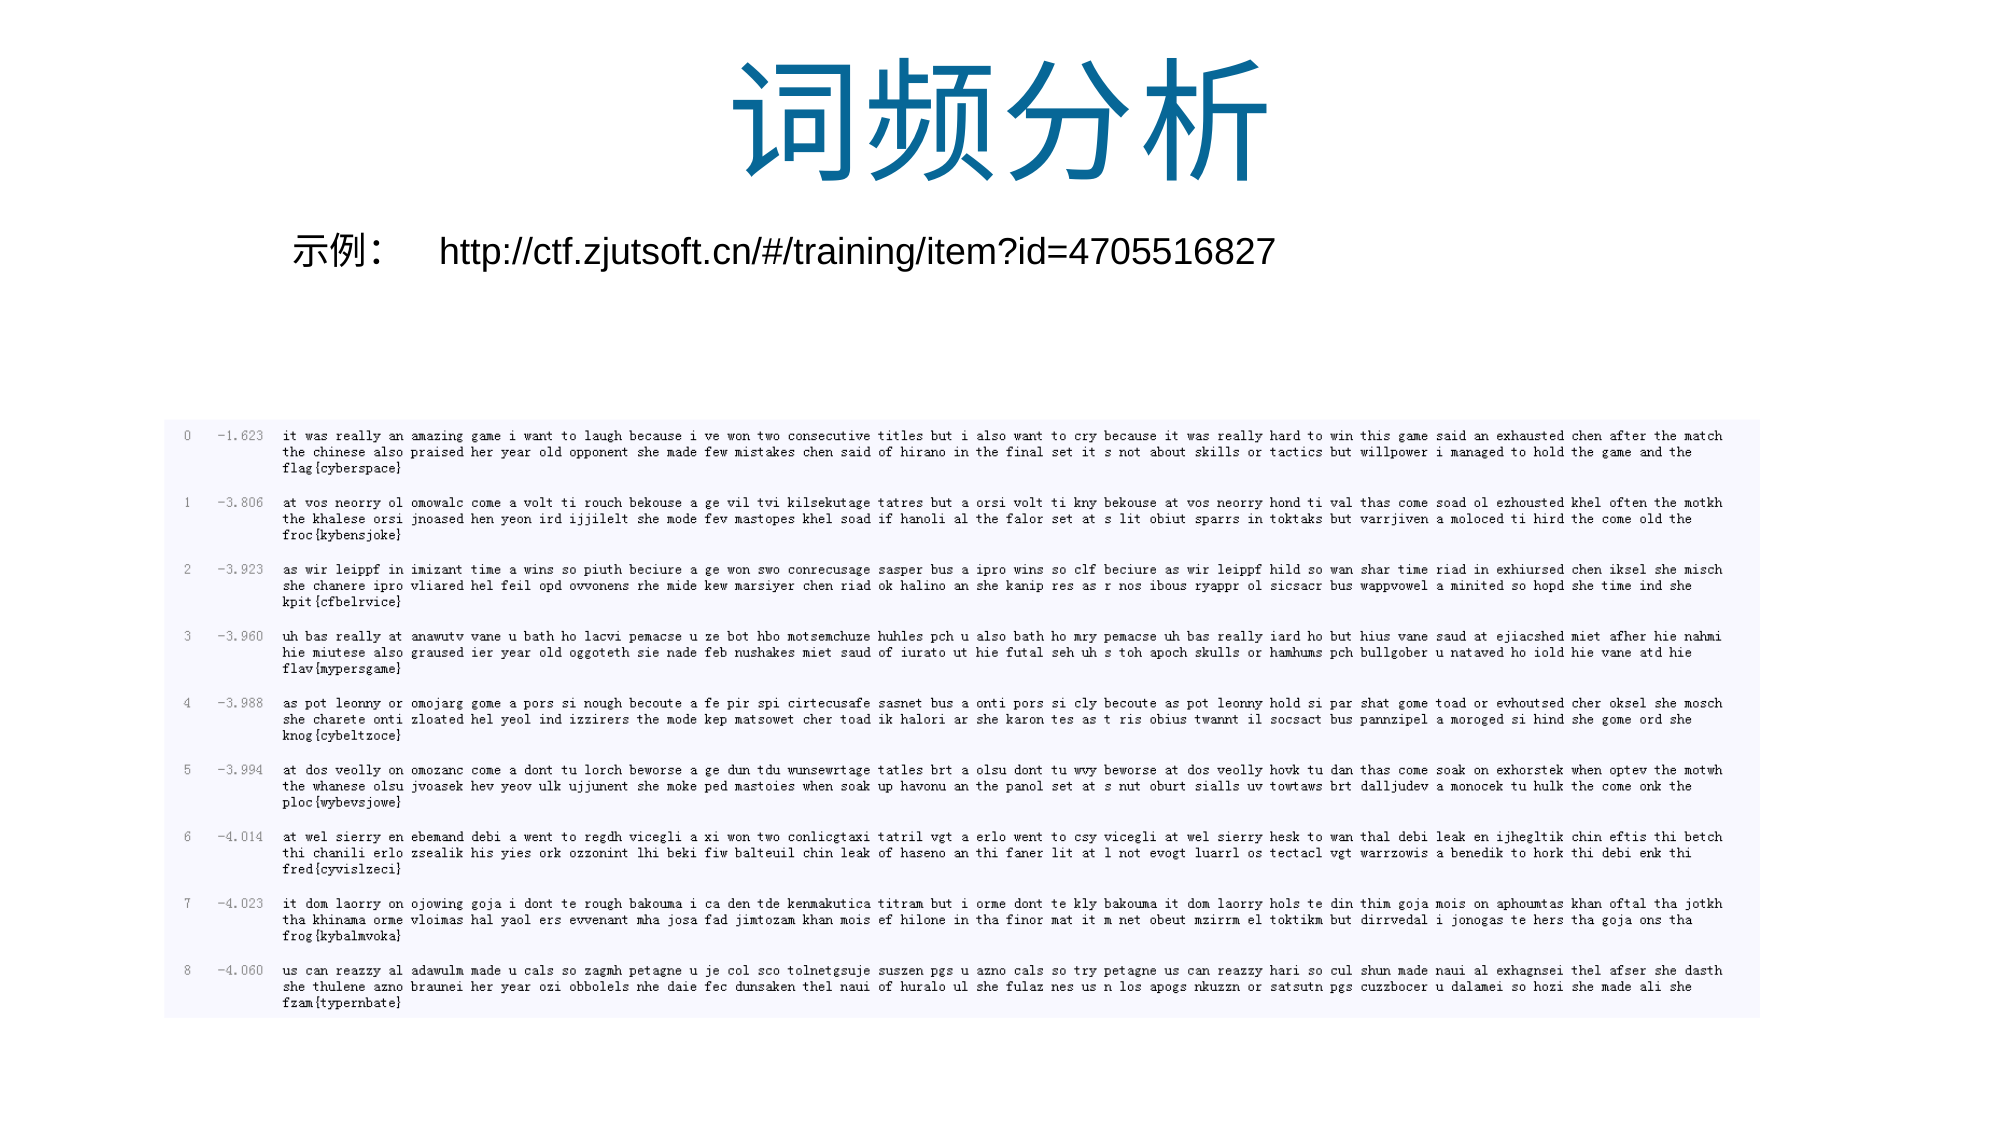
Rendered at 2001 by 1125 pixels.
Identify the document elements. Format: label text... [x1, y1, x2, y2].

text_box 示例： http://ctf.zjutsoft.cn/#/training/item?id=4705516827 [277, 219, 1292, 280]
picture [158, 410, 1760, 1019]
title 词频分析 [99, 45, 1900, 233]
